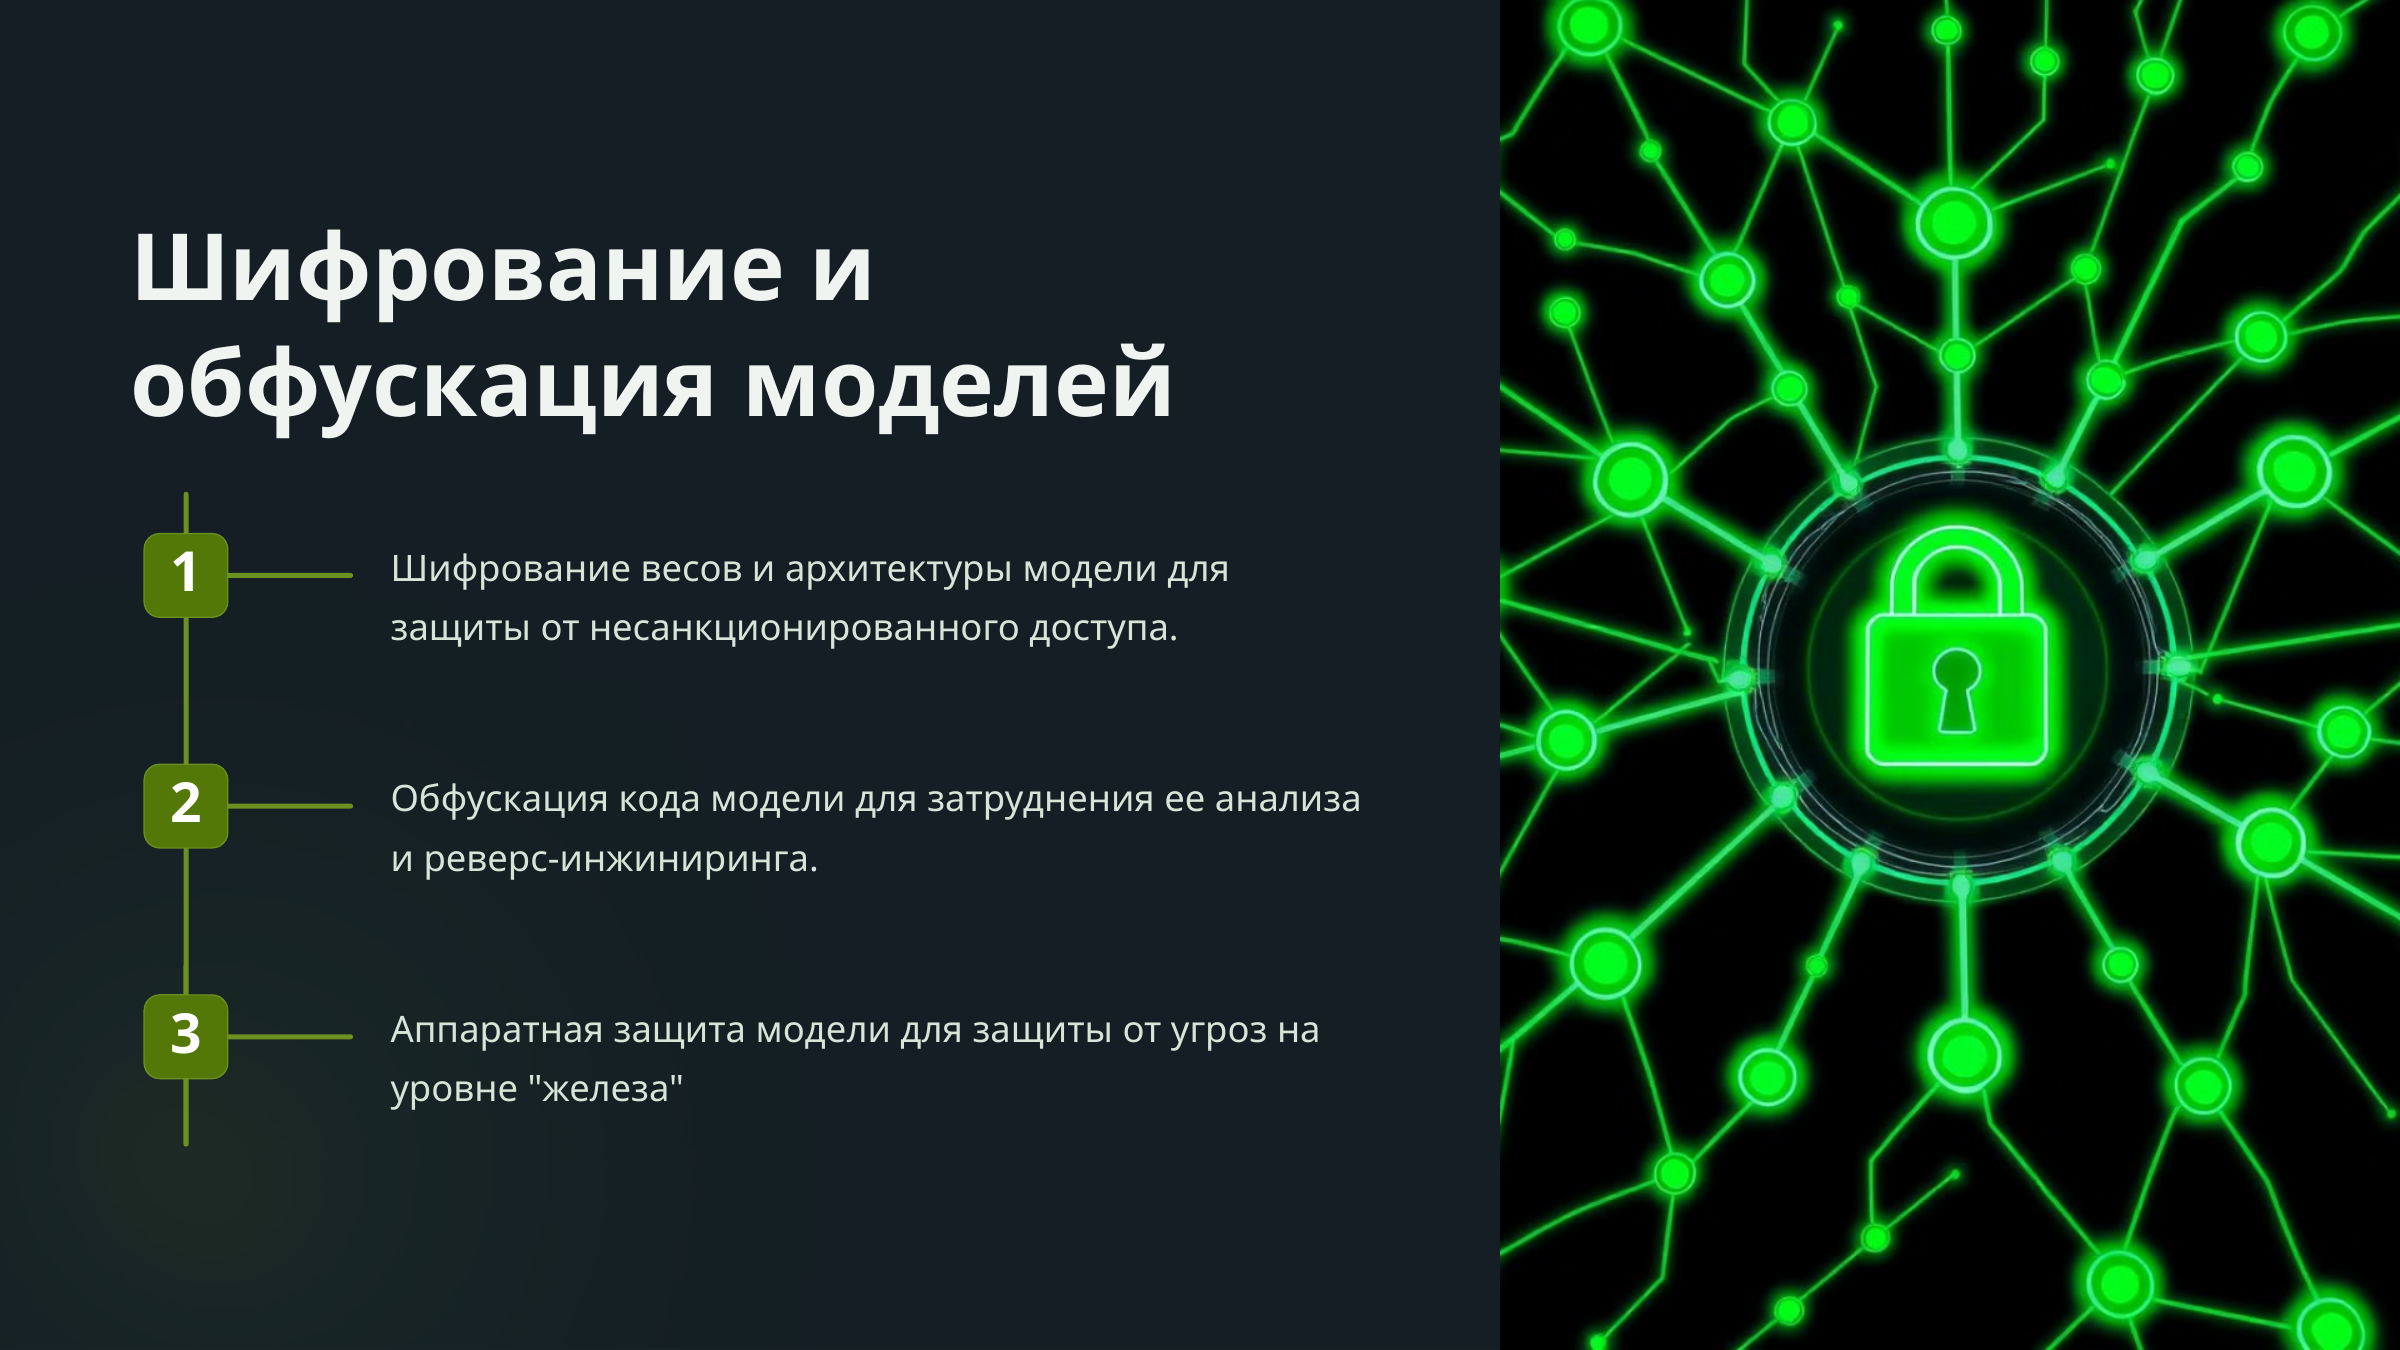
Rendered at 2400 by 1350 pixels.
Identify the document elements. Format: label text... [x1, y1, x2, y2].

text_box [183, 848, 189, 994]
text_box Аппаратная защита модели для защиты от угроз на уровне "железа" [390, 990, 1370, 1110]
text_box 1 [171, 547, 201, 604]
text_box [144, 533, 228, 618]
text_box Обфускация кода модели для затруднения ее анализа и реверс-инжиниринга. [390, 759, 1370, 879]
text_box Шифрование весов и архитектуры модели для защиты от несанкционированного доступа. [390, 528, 1370, 648]
text_box [228, 803, 354, 809]
text_box 3 [156, 1008, 216, 1065]
text_box [183, 1079, 189, 1147]
text_box [144, 994, 228, 1079]
text_box [183, 491, 189, 533]
text_box [144, 764, 228, 848]
text_box [228, 1034, 354, 1040]
text_box [228, 572, 354, 578]
picture [1499, 0, 2400, 1350]
text_box [183, 618, 189, 764]
text_box 2 [157, 778, 214, 834]
text_box Шифрование и обфускация моделей [130, 203, 1370, 436]
